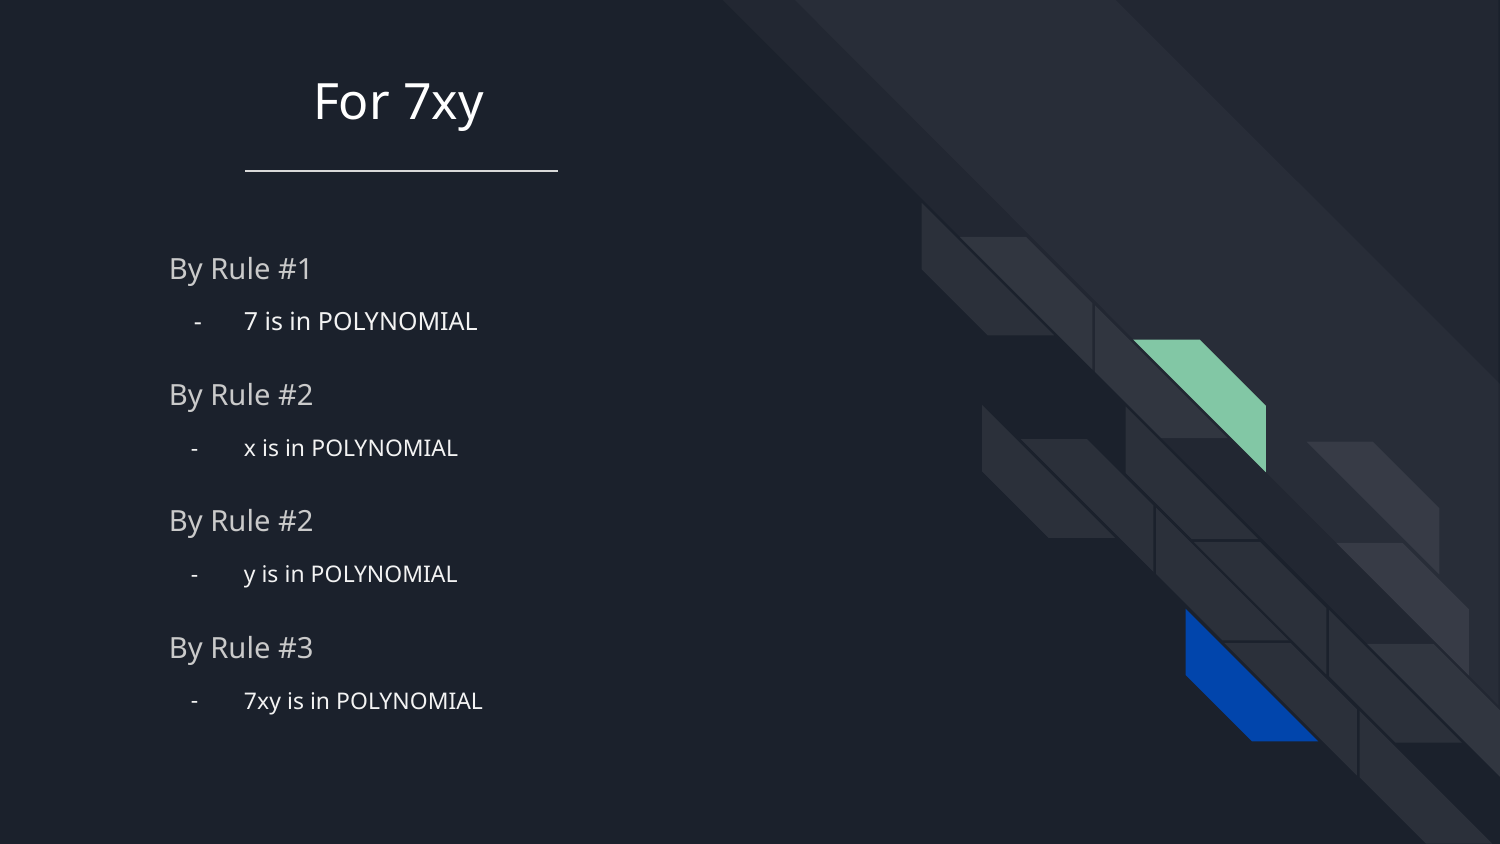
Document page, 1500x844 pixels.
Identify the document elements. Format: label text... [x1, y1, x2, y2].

text_box By Rule #1 [154, 240, 650, 294]
title For 7xy [298, 54, 506, 135]
text_box By Rule #2 [154, 367, 650, 420]
text_box By Rule #2 [154, 493, 650, 546]
text_box 7 is in POLYNOMIAL [154, 294, 650, 348]
text_box By Rule #3 [154, 619, 650, 673]
text_box 7xy is in POLYNOMIAL [154, 673, 650, 727]
text_box y is in POLYNOMIAL [154, 546, 650, 601]
text_box x is in POLYNOMIAL [154, 420, 650, 474]
